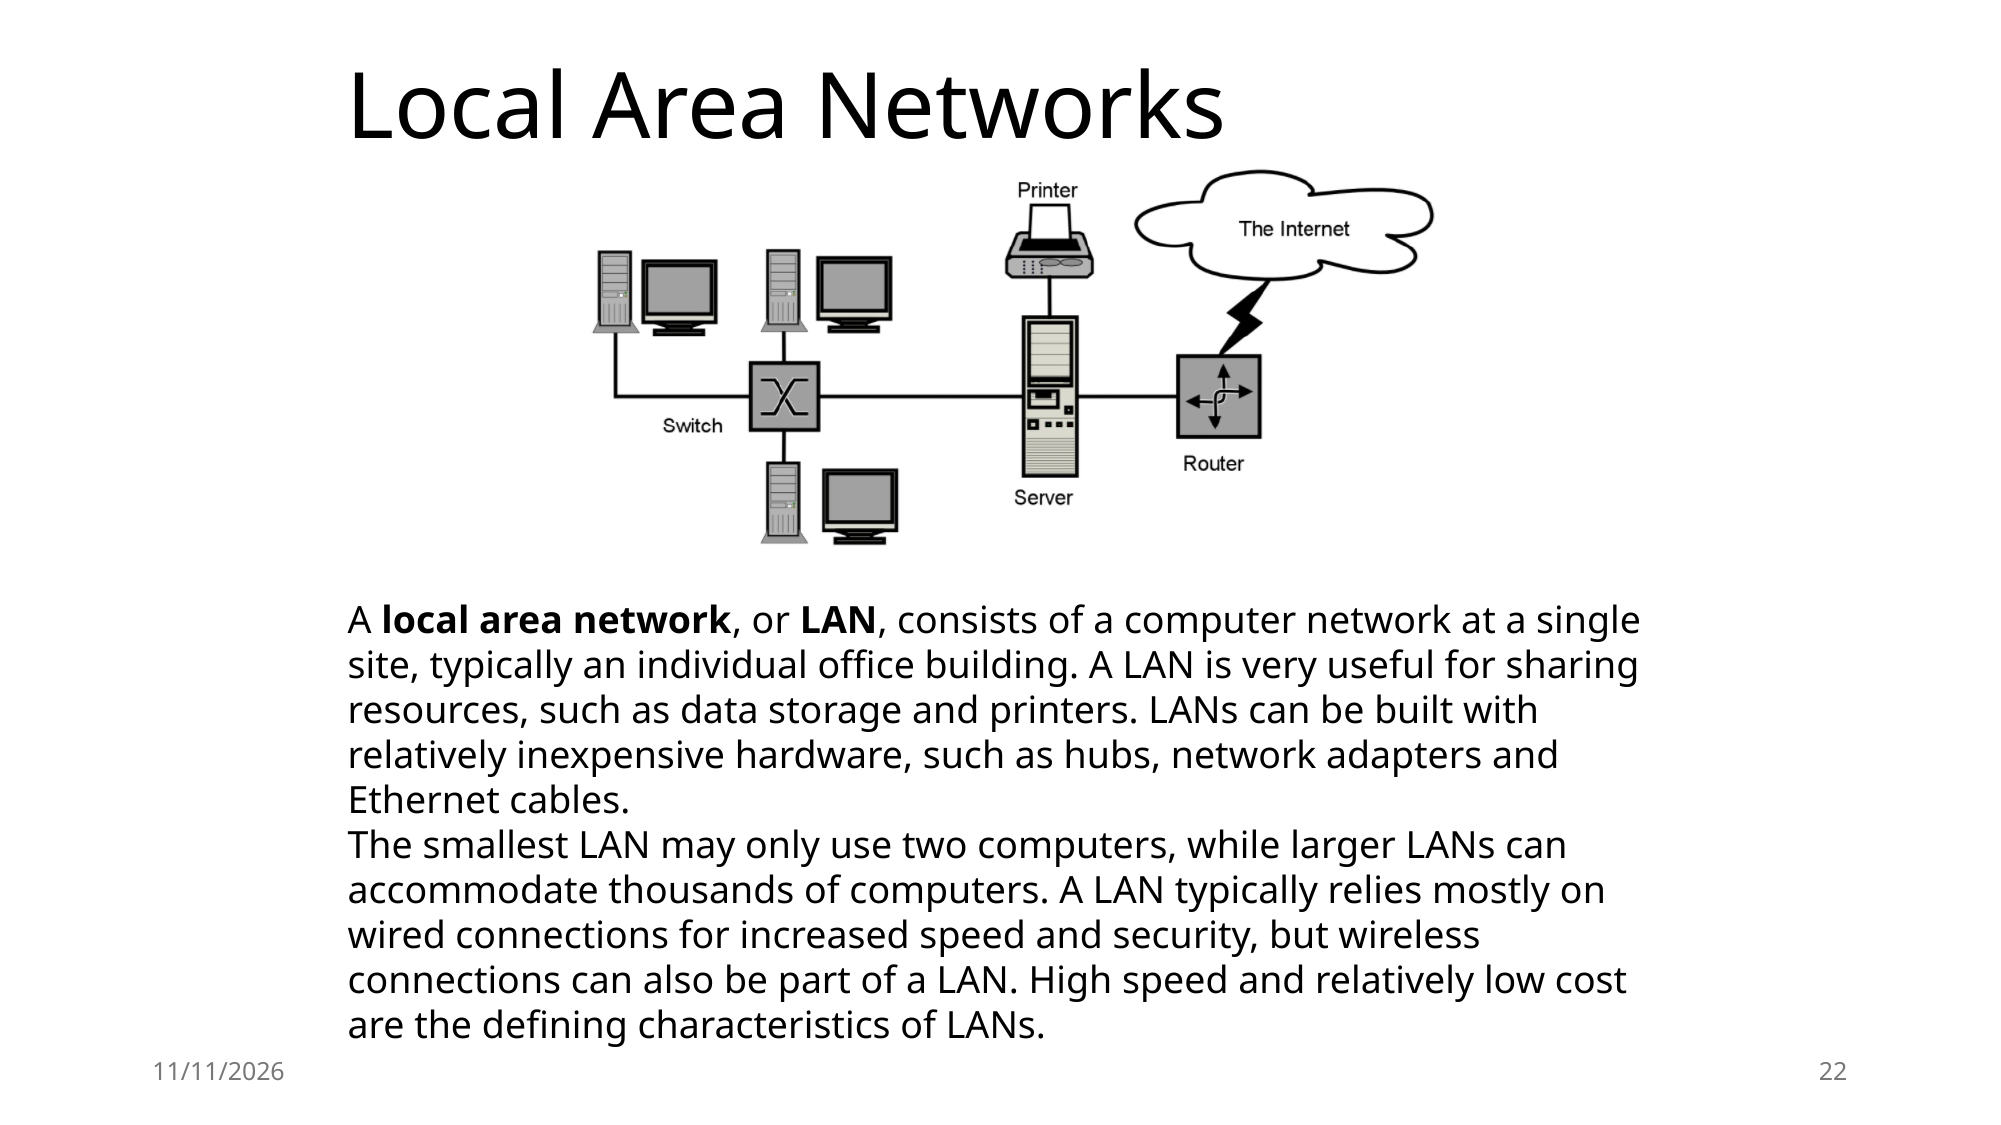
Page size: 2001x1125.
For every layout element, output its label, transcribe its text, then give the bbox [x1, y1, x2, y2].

slide_number 22 [1412, 1042, 1863, 1103]
picture [560, 111, 1440, 607]
title Local Area Networks [331, 15, 1682, 203]
text_box A local area network, or LAN, consists of a computer network at a single site, typically an individual office building. A LAN is very useful for sharing resources, such as data storage and printers. LANs can be built with relatively inexpensive hardware, such as hubs, network adapters and Ethernet cables. The smallest LAN may only use two computers, while larger LANs can accommodate thousands of computers. A LAN typically relies mostly on wired connections for increased speed and security, but wireless connections can also be part of a LAN. High speed and relatively low cost are the defining characteristics of LANs. [333, 588, 1683, 1053]
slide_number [137, 1042, 588, 1103]
